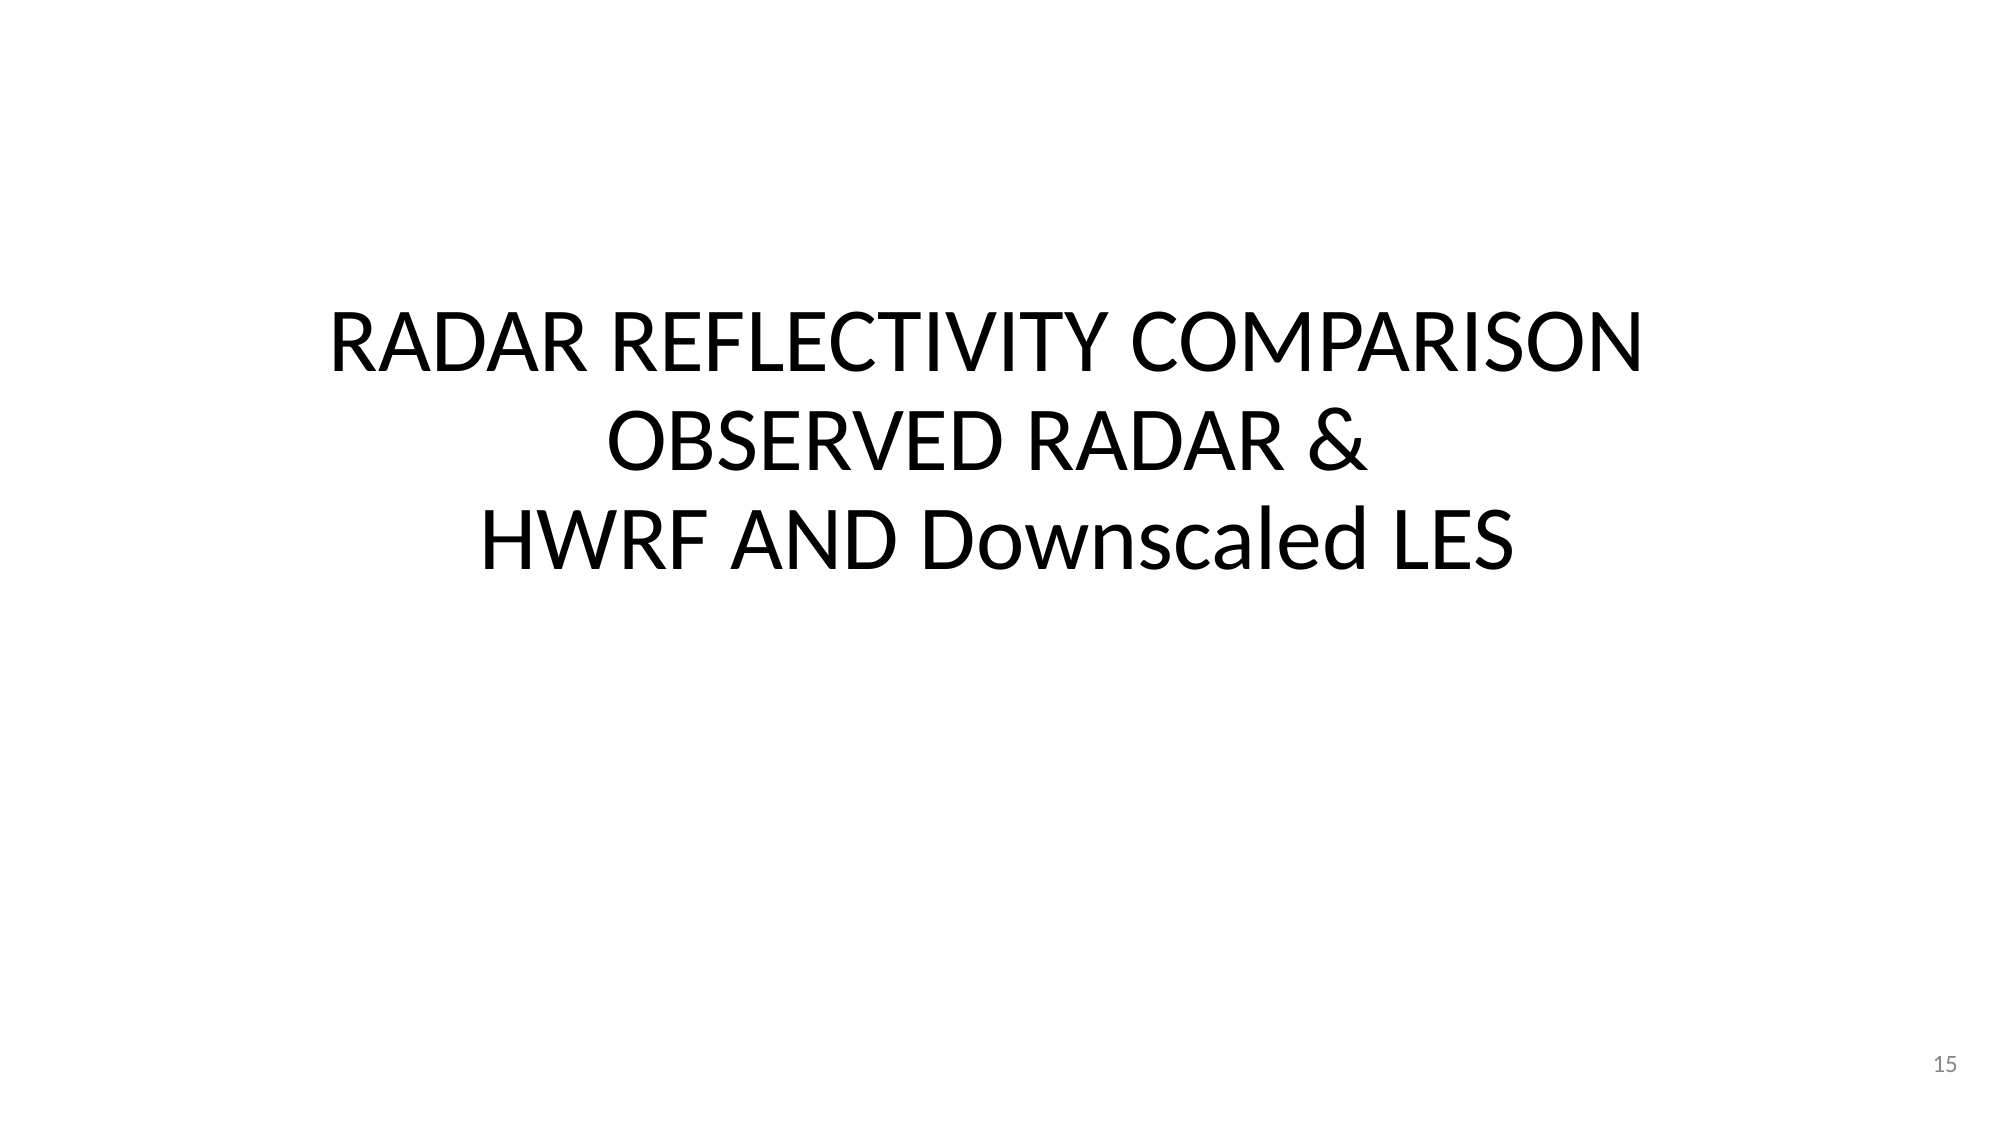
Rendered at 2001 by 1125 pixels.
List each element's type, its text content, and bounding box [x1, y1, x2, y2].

slide_number ‹#› [1853, 1019, 1974, 1106]
title RADAR REFLECTIVITY COMPARISON OBSERVED RADAR & HWRF AND Downscaled LES [66, 277, 1931, 809]
